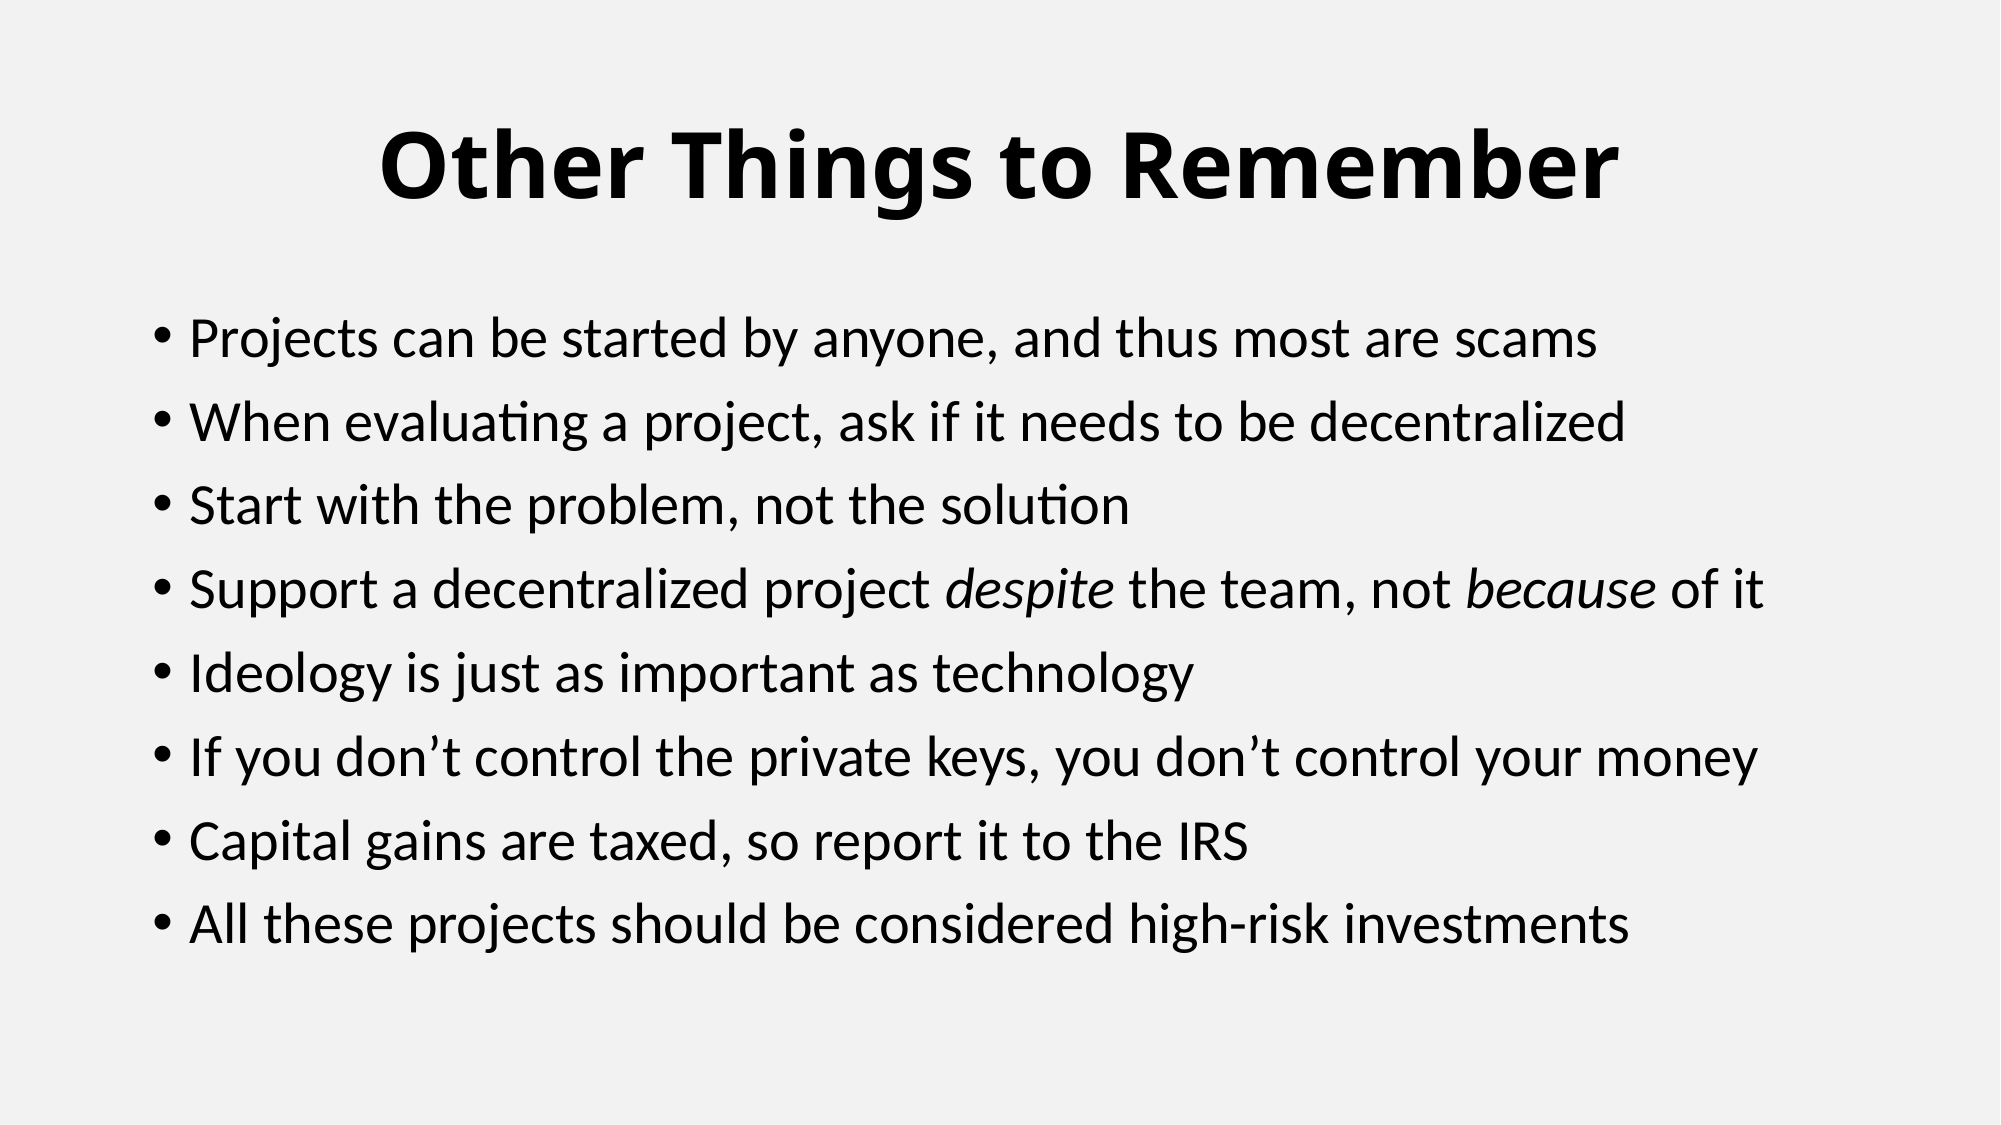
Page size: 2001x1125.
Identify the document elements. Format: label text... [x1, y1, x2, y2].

list Projects can be started by anyone, and thus most are scams When evaluating a project, ask if it needs to be decentralized Start with the problem, not the solution Support a decentralized project despite the team, not because of it Ideology is just as important as technology If you don’t control the private keys, you don’t control your money Capital gains are taxed, so report it to the IRS All these projects should be considered high-risk investments [137, 299, 1863, 1014]
title Other Things to Remember [137, 59, 1863, 278]
